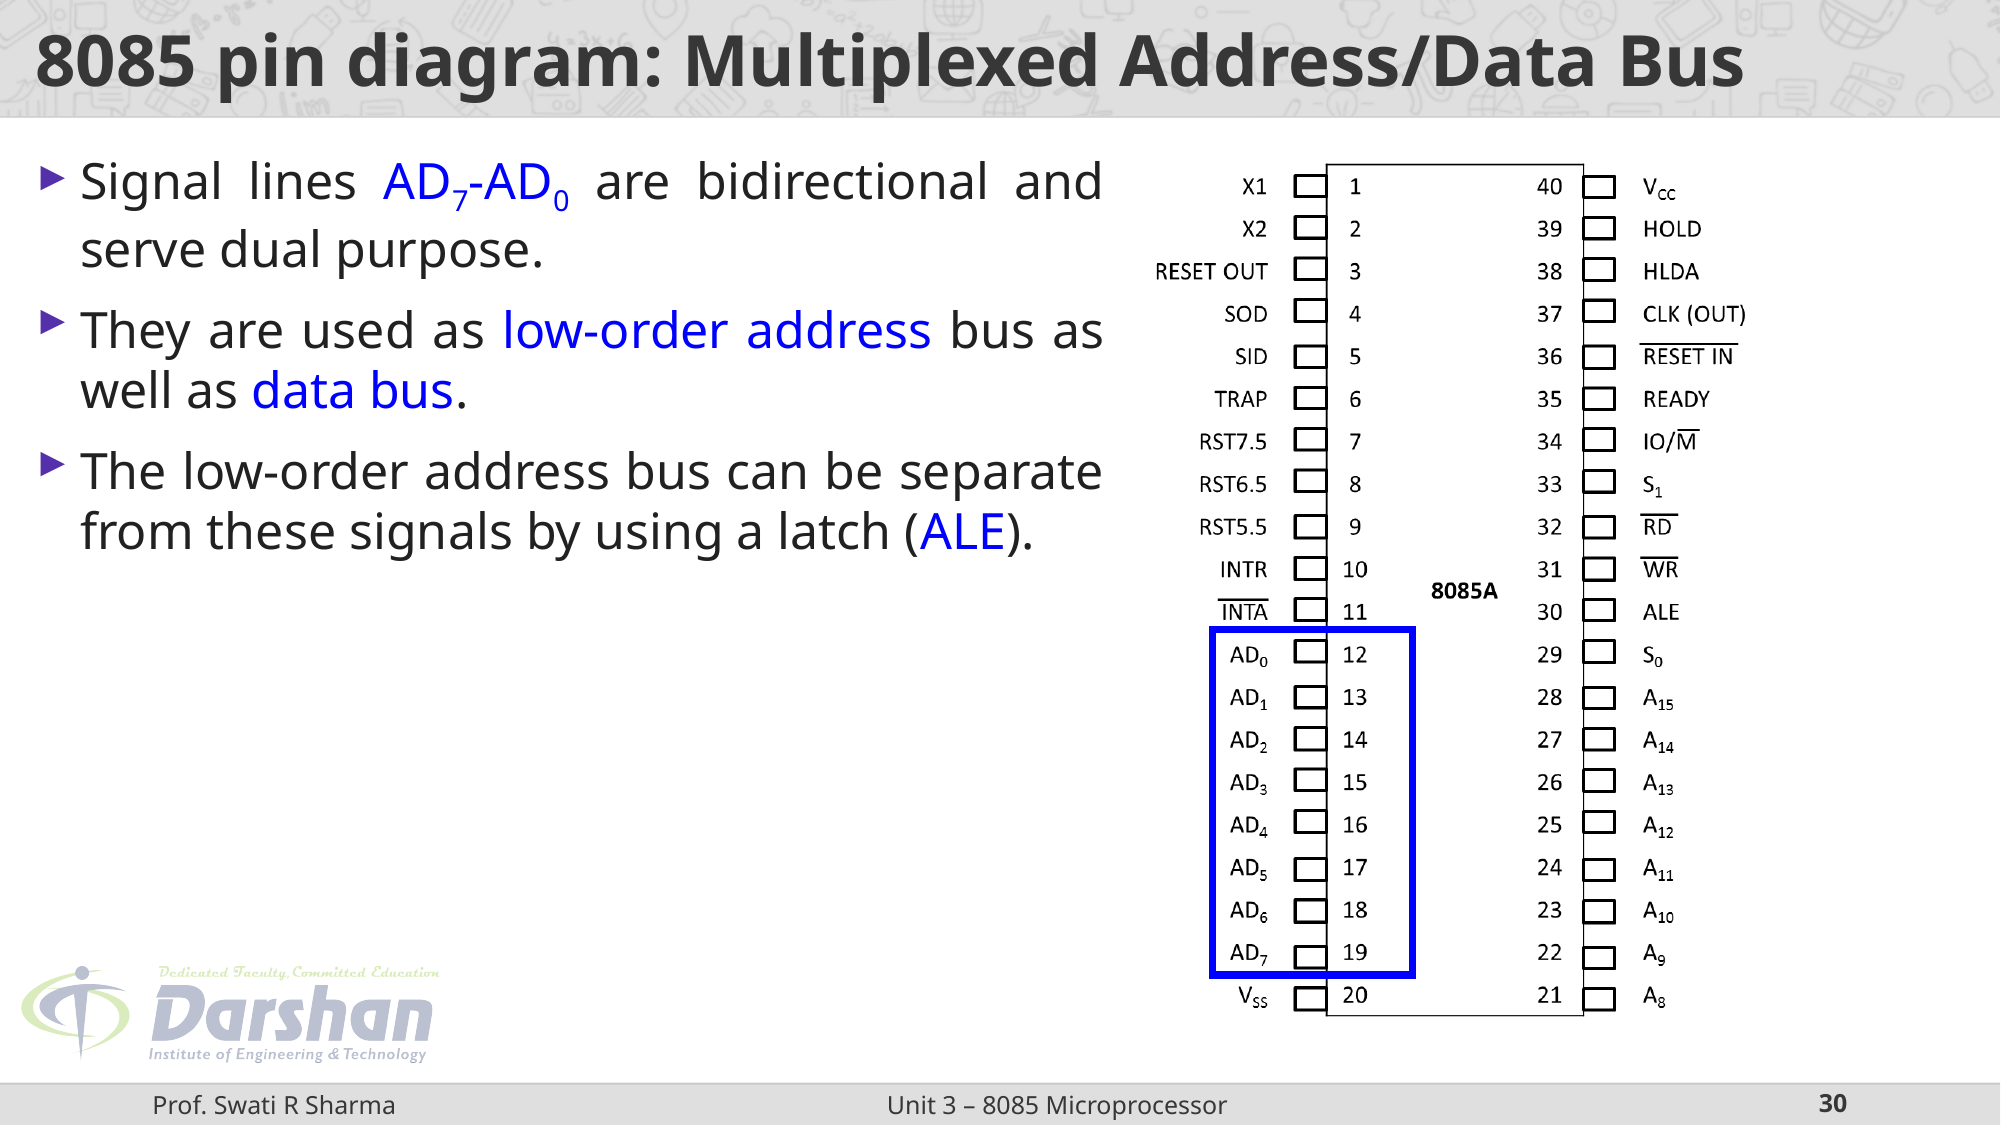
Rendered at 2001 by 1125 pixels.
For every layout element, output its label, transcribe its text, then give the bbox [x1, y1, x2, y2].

picture [1119, 162, 1768, 1025]
title 8085 pin diagram: Multiplexed Address/Data Bus [0, 0, 2000, 117]
list Signal lines AD7-AD0 are bidirectional and serve dual purpose. They are used as low-order address bus as well as data bus. The low-order address bus can be separate from these signals by using a latch (ALE). [21, 141, 1120, 1059]
table_cell 15 [21, 1059, 440, 1063]
